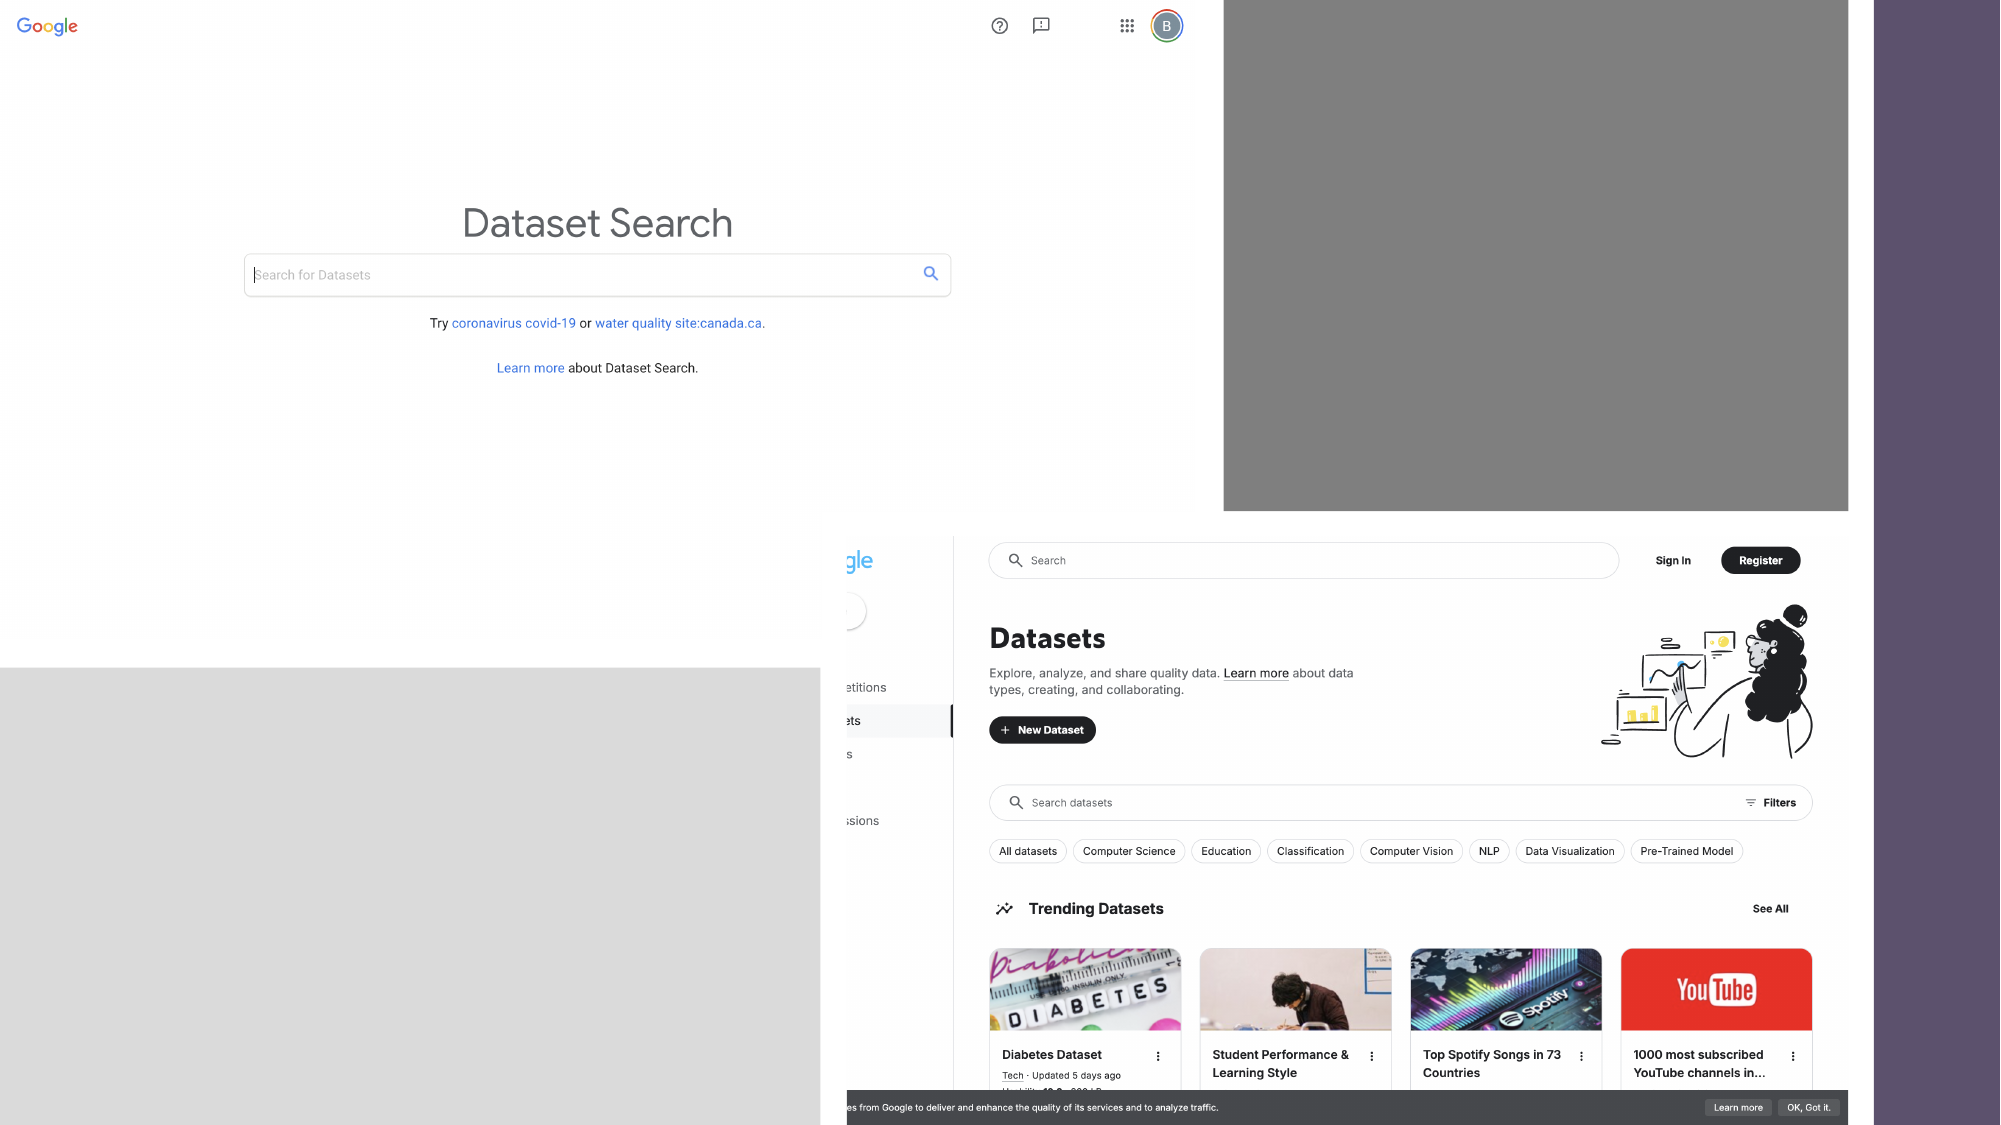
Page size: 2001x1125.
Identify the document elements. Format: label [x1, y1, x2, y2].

text_box [0, 666, 822, 1125]
text_box [1222, 0, 1850, 513]
text_box [1872, 0, 2000, 1125]
picture [0, 0, 1849, 1125]
